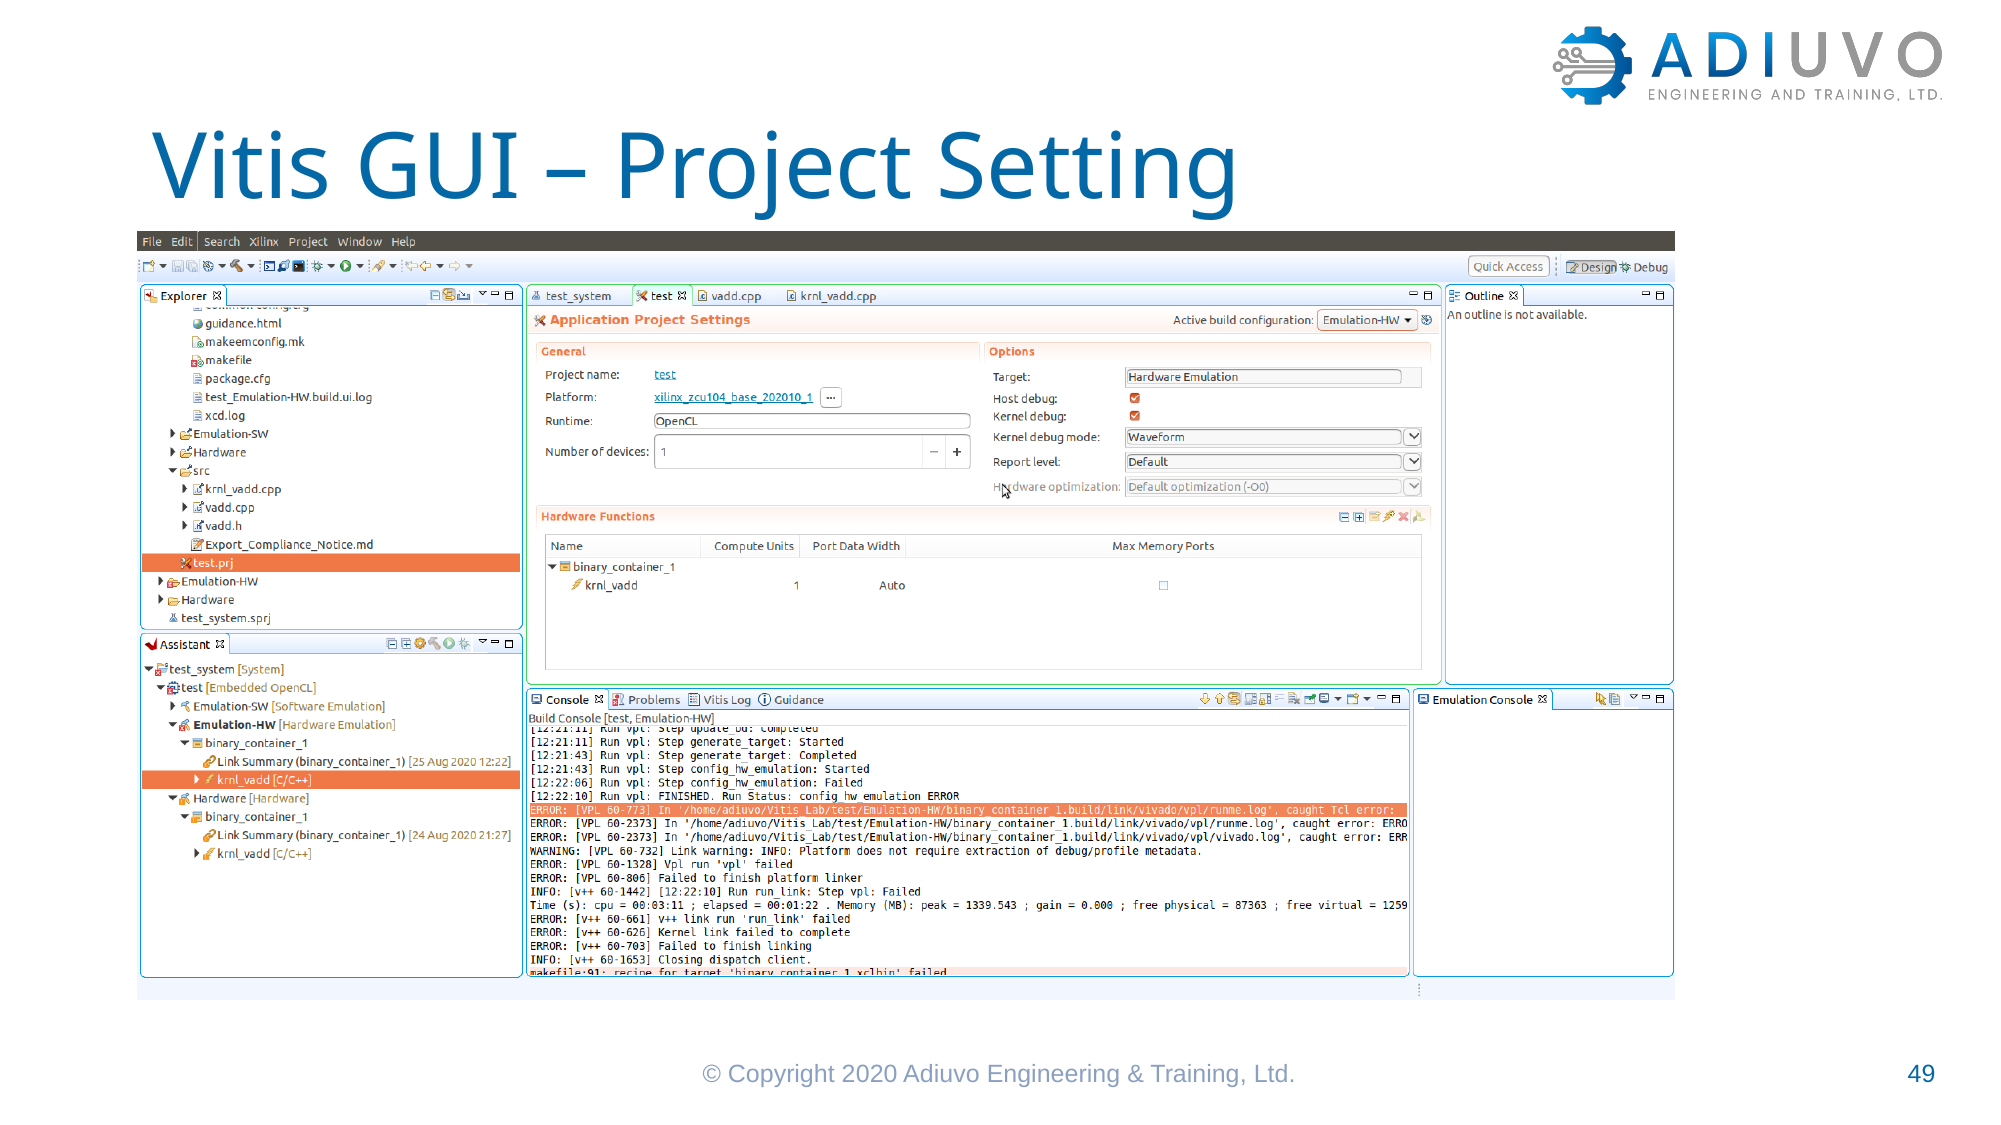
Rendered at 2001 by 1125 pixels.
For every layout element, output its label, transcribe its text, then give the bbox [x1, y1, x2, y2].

picture [137, 230, 1675, 1000]
title Vitis GUI – Project Setting [137, 59, 1863, 278]
picture [1549, 15, 1949, 119]
footer © Copyright 2020 Adiuvo Engineering & Training, Ltd. [662, 1042, 1338, 1103]
picture [1553, 690, 1672, 708]
slide_number 49 [1500, 1042, 1951, 1103]
picture [1523, 286, 1672, 304]
